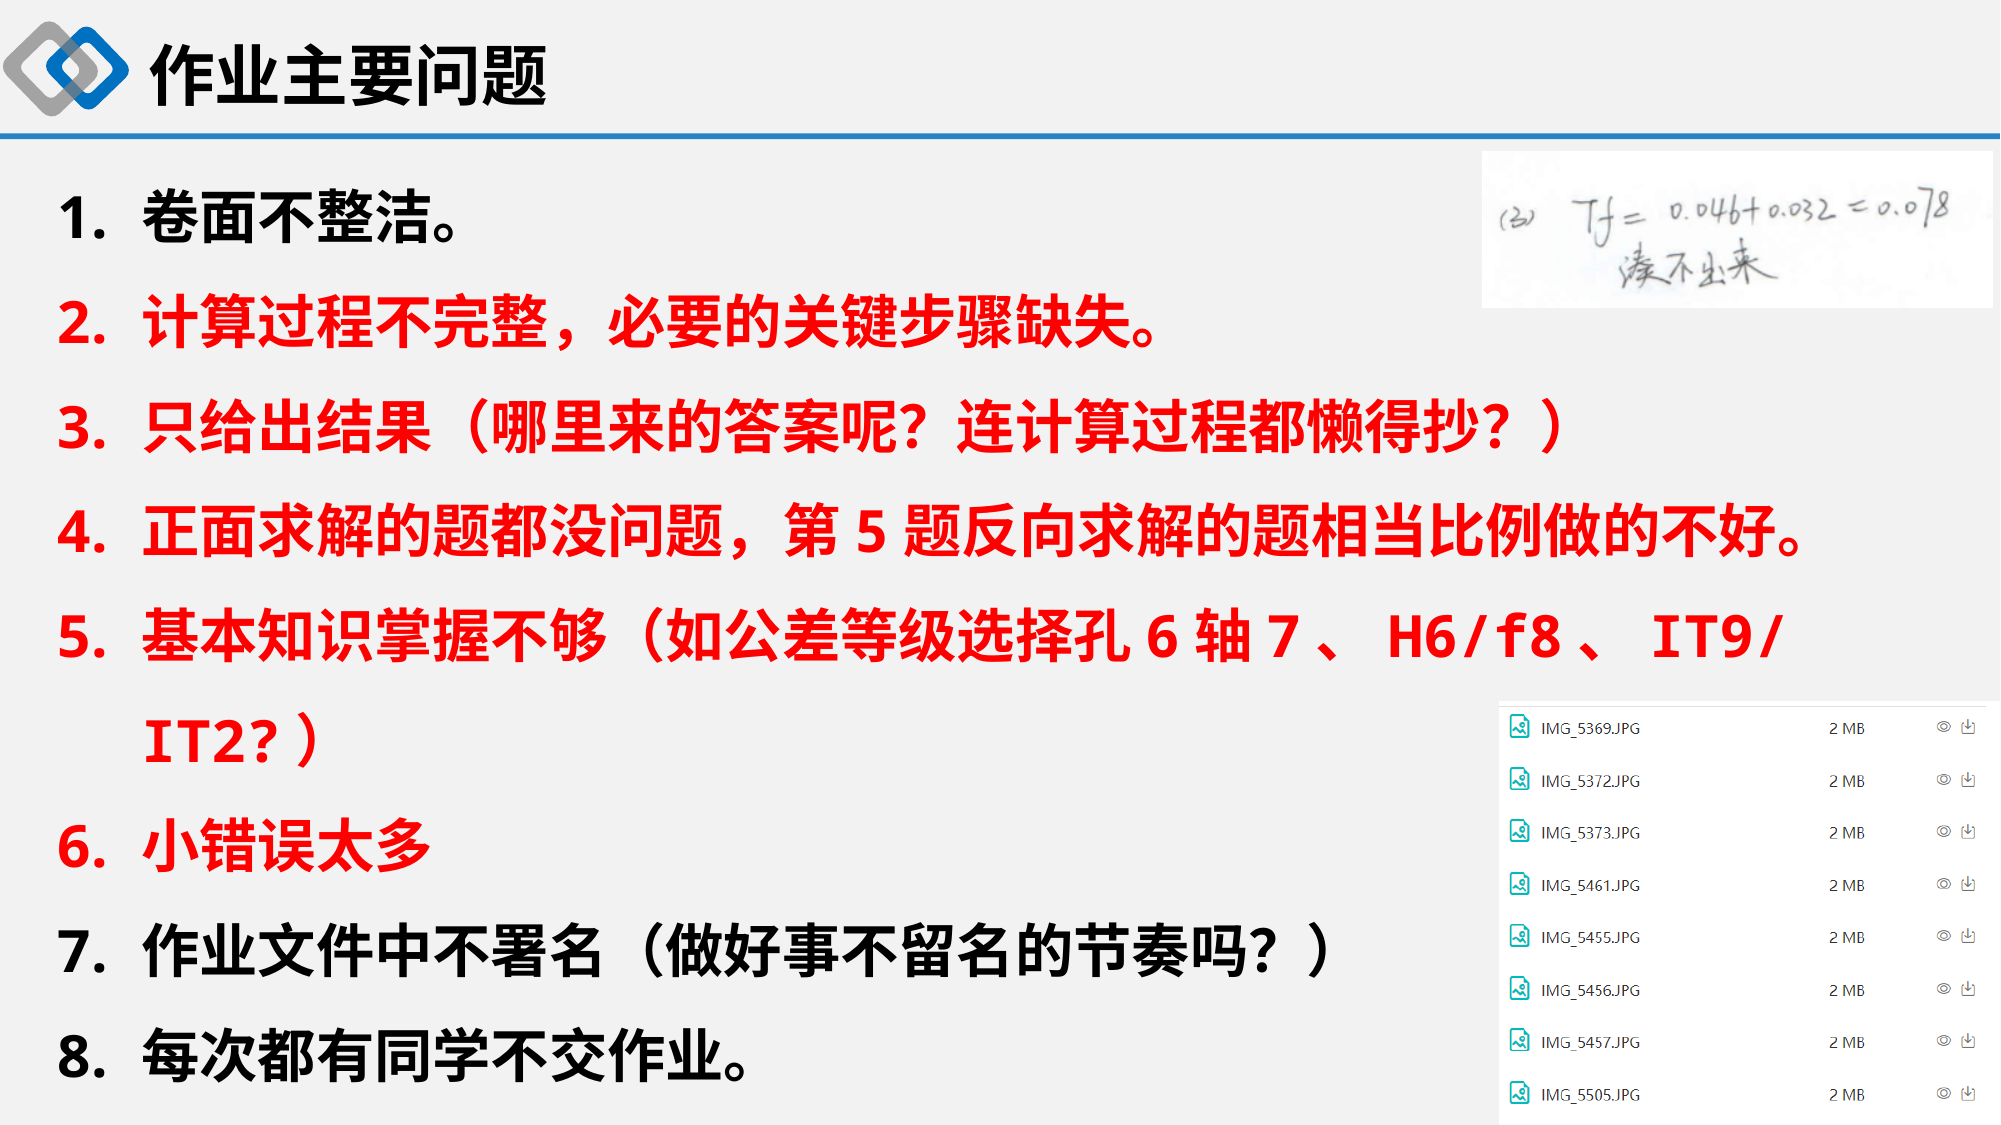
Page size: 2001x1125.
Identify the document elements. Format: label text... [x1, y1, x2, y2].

picture [1499, 0, 2001, 1125]
text_box 卷面不整洁。 计算过程不完整，必要的关键步骤缺失。 只给出结果（哪里来的答案呢？连计算过程都懒得抄？） 正面求解的题都没问题，第5题反向求解的题相当比例做的不好。 基本知识掌握不够（如公差等级选择孔6轴7、H6/f8、IT9/IT2?） 小错误太多 作业文件中不署名（做好事不留名的节奏吗？） 每次都有同学不交作业。 建议：下载有时不给力，尽量小文件或合并成一个文件。 [42, 137, 1918, 1125]
picture [1482, 151, 1993, 309]
text_box 作业主要问题 [133, 26, 609, 122]
